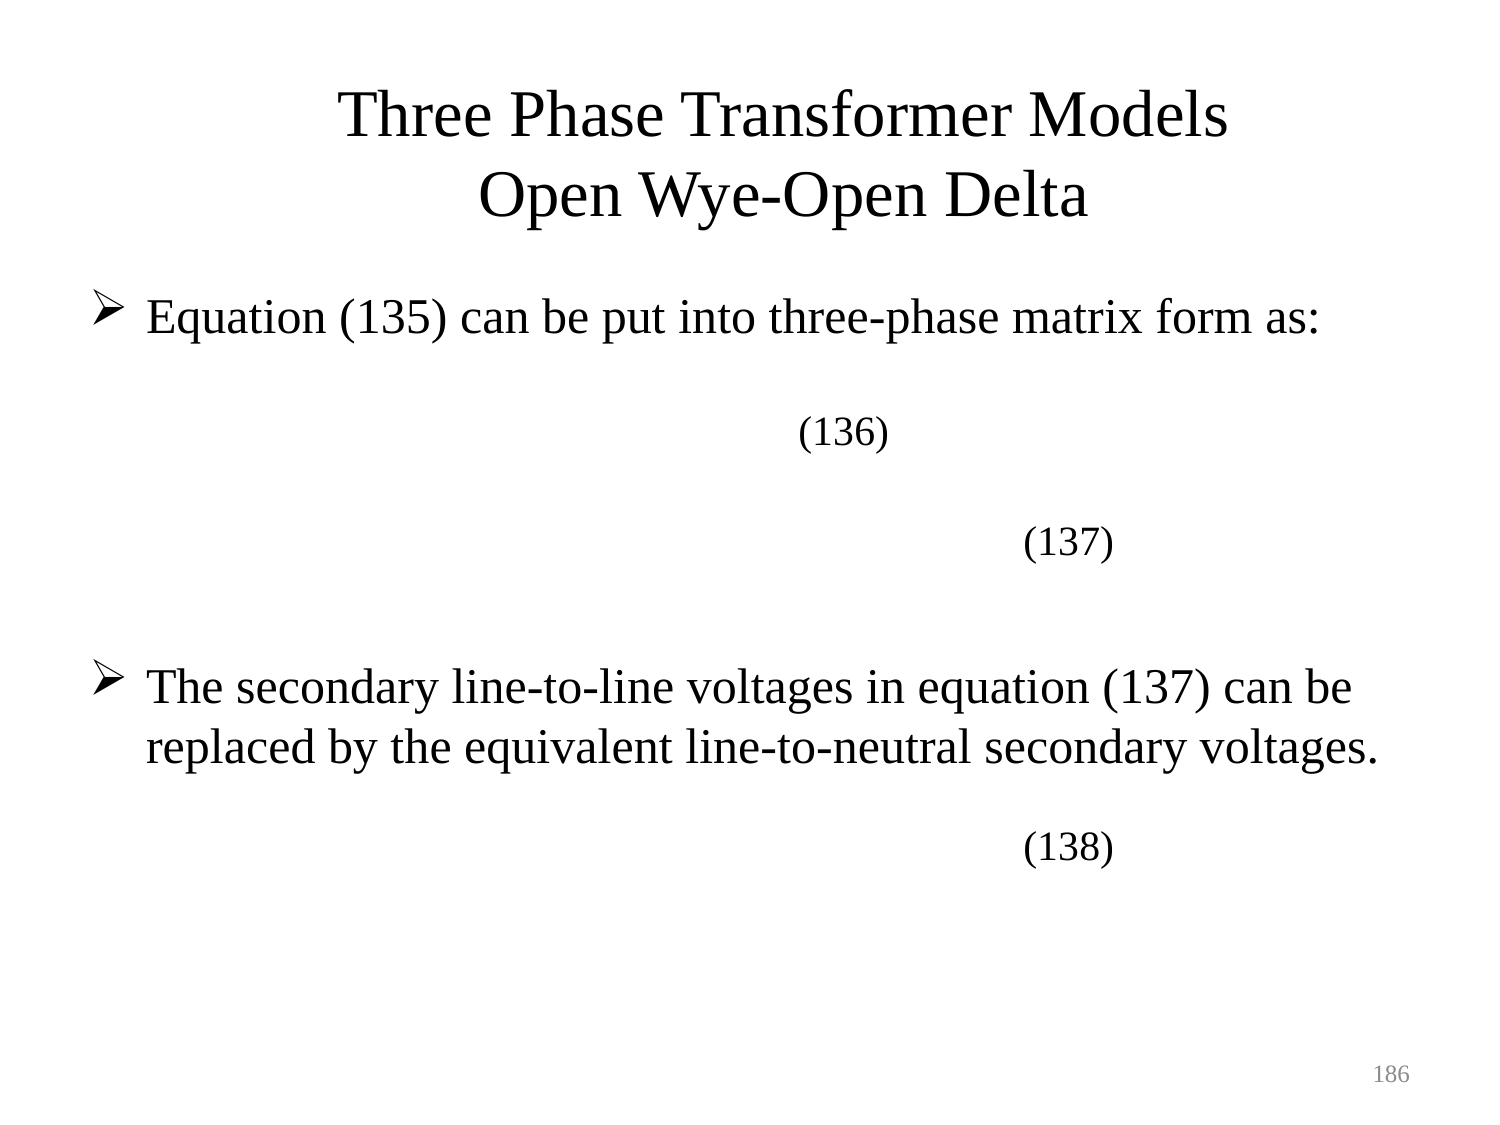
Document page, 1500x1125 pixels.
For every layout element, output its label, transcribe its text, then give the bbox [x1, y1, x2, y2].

text_box Three Phase Transformer Models Open Wye-Open Delta [0, 62, 1497, 238]
slide_number 186 [1074, 1042, 1425, 1103]
